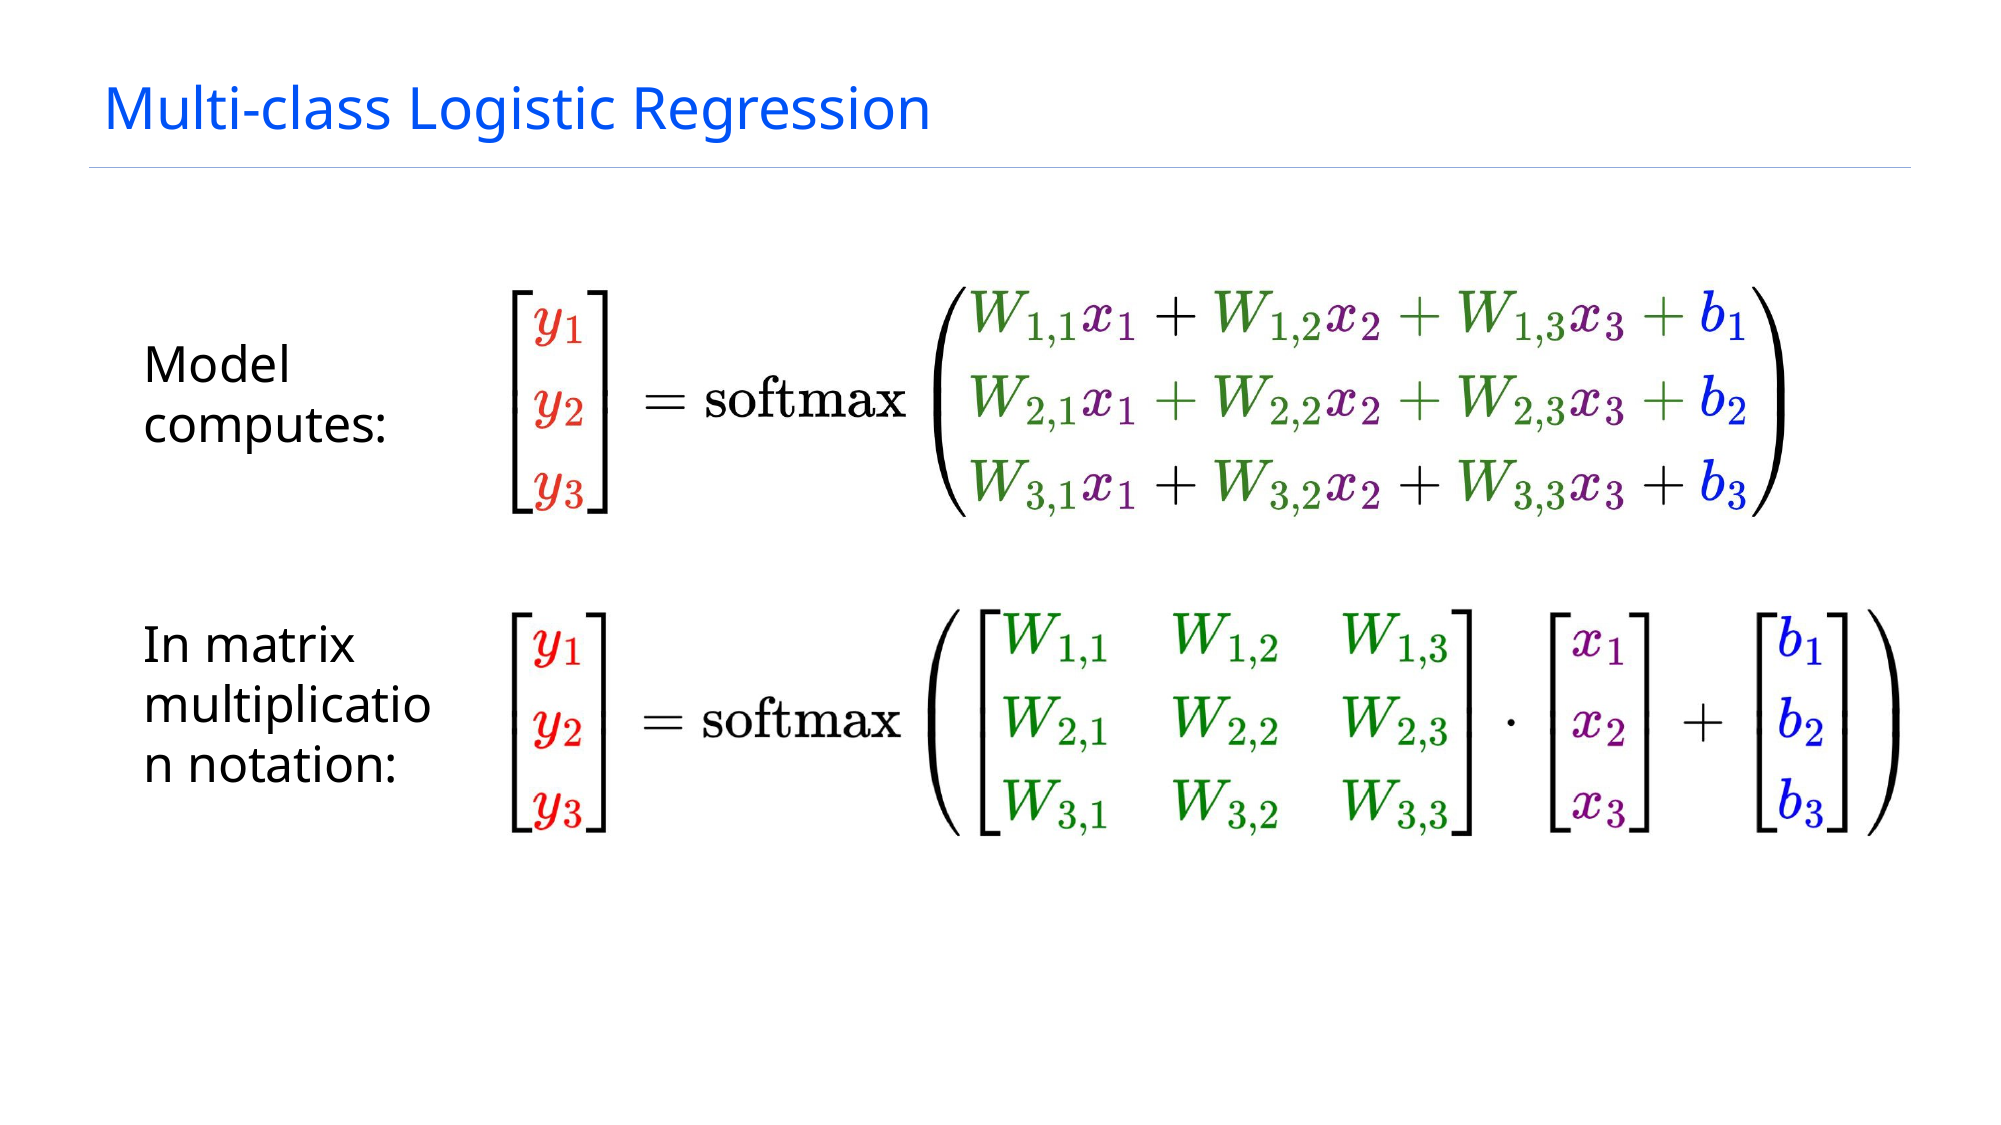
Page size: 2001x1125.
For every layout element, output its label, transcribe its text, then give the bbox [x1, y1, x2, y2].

picture [507, 281, 1788, 520]
text_box In matrix multiplication notation: [141, 609, 447, 792]
text_box Model computes: [141, 330, 447, 453]
picture [507, 606, 1904, 839]
title Multi-class Logistic Regression [88, 45, 1882, 151]
